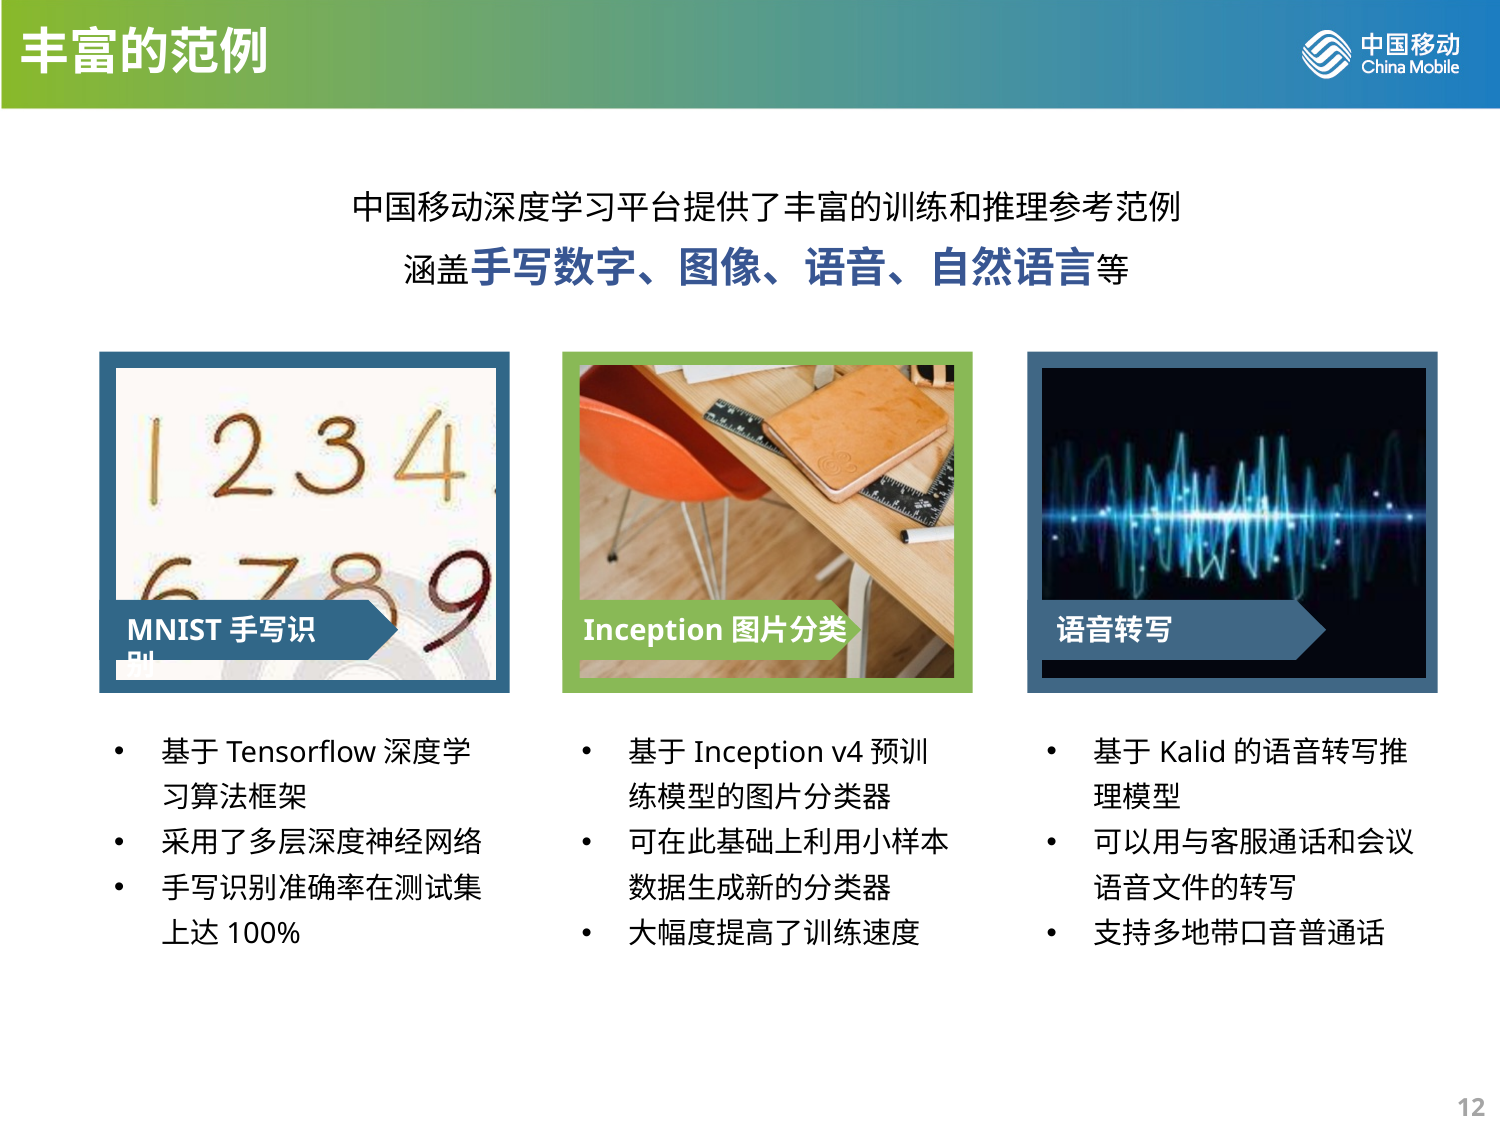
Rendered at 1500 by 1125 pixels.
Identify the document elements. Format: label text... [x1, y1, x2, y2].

text_box 丰富的范例 [4, 0, 1046, 108]
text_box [562, 599, 862, 660]
picture [0, 0, 1500, 1125]
text_box 中国移动深度学习平台提供了丰富的训练和推理参考范例 涵盖手写数字、图像、语音、自然语言等 [322, 168, 1211, 297]
text_box [562, 351, 973, 693]
text_box 基于Tensorflow深度学习算法框架 采用了多层深度神经网络 手写识别准确率在测试集上达100% [102, 716, 496, 956]
text_box [99, 351, 510, 693]
text_box 基于Kalid的语音转写推理模型 可以用与客服通话和会议语音文件的转写 支持多地带口音普通话 [1035, 716, 1428, 956]
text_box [1027, 599, 1327, 660]
text_box 基于Inception v4预训练模型的图片分类器 可在此基础上利用小样本数据生成新的分类器 大幅度提高了训练速度 [570, 716, 963, 956]
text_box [99, 599, 399, 660]
text_box [1027, 351, 1438, 693]
